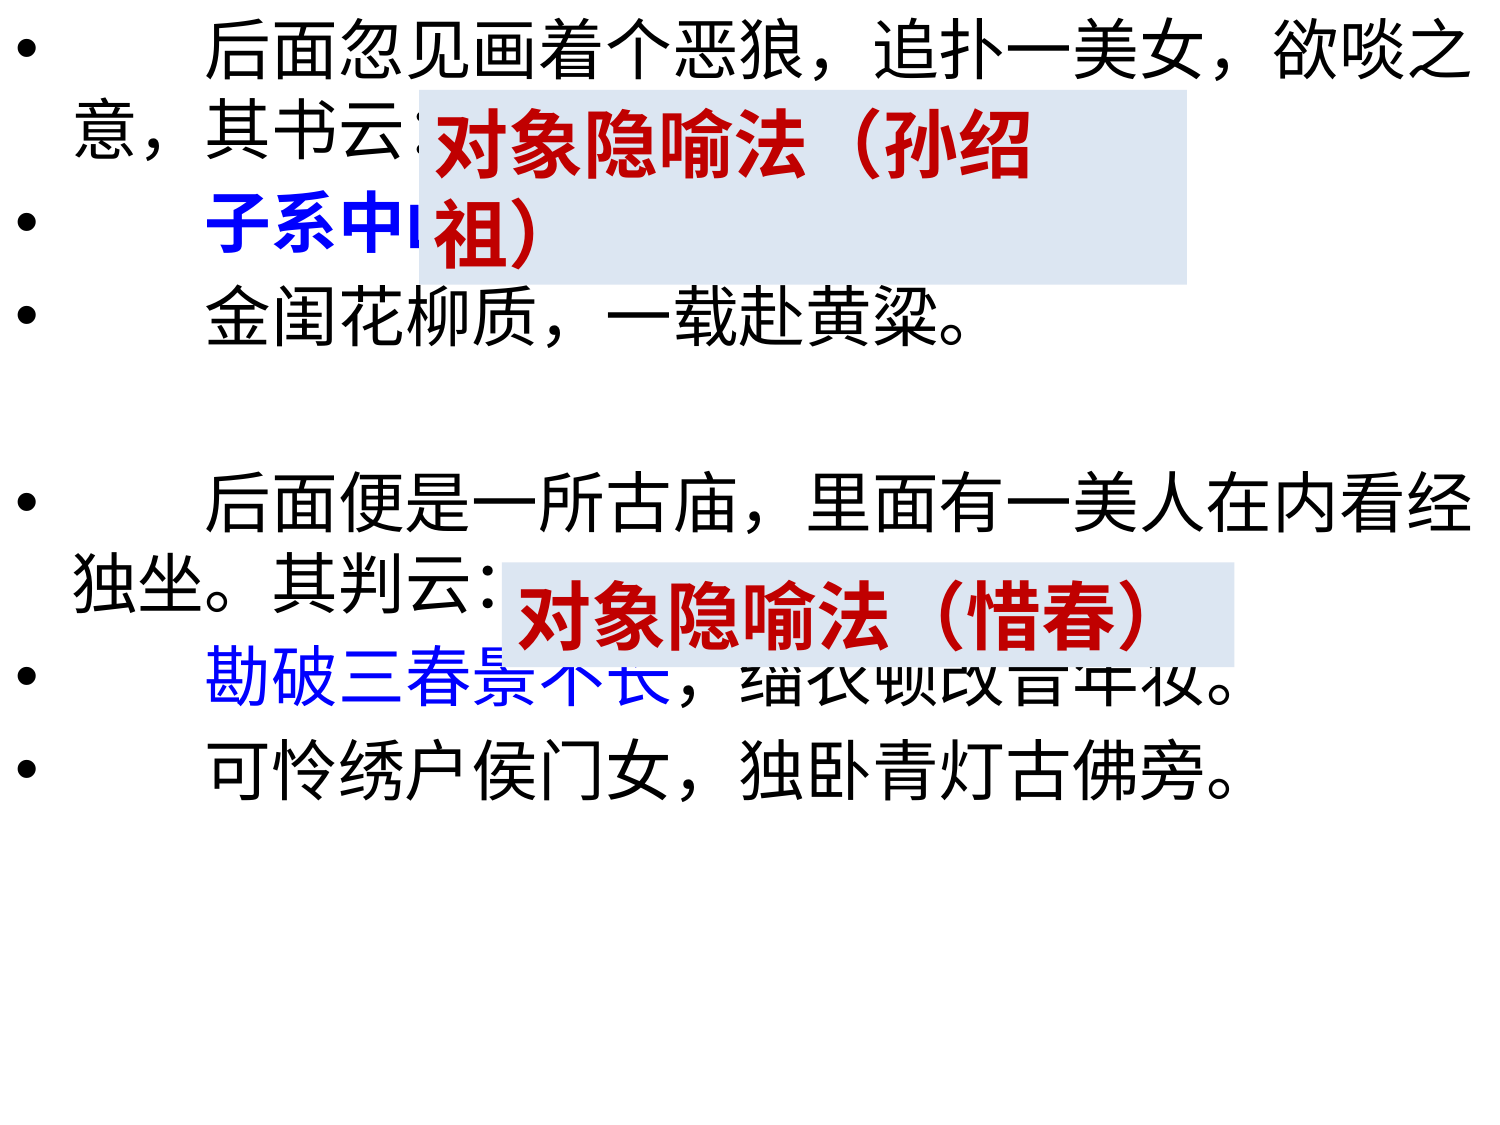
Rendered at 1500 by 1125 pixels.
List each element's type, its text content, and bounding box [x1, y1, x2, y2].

text_box 对象隐喻法（孙绍祖） [419, 89, 1187, 285]
text_box 对象隐喻法（惜春） [501, 562, 1235, 668]
list 后面忽见画着个恶狼，追扑一美女，欲啖之意，其书云： 子系中山狼，得志便猖狂。 金闺花柳质，一载赴黄粱。 后面便是一所古庙，里面有一美人在内看经独坐。其判云： 勘破三春景不长，缁衣顿改昔年妆。 可怜绣户侯门女，独卧青灯古佛旁。 [0, 0, 1500, 1125]
